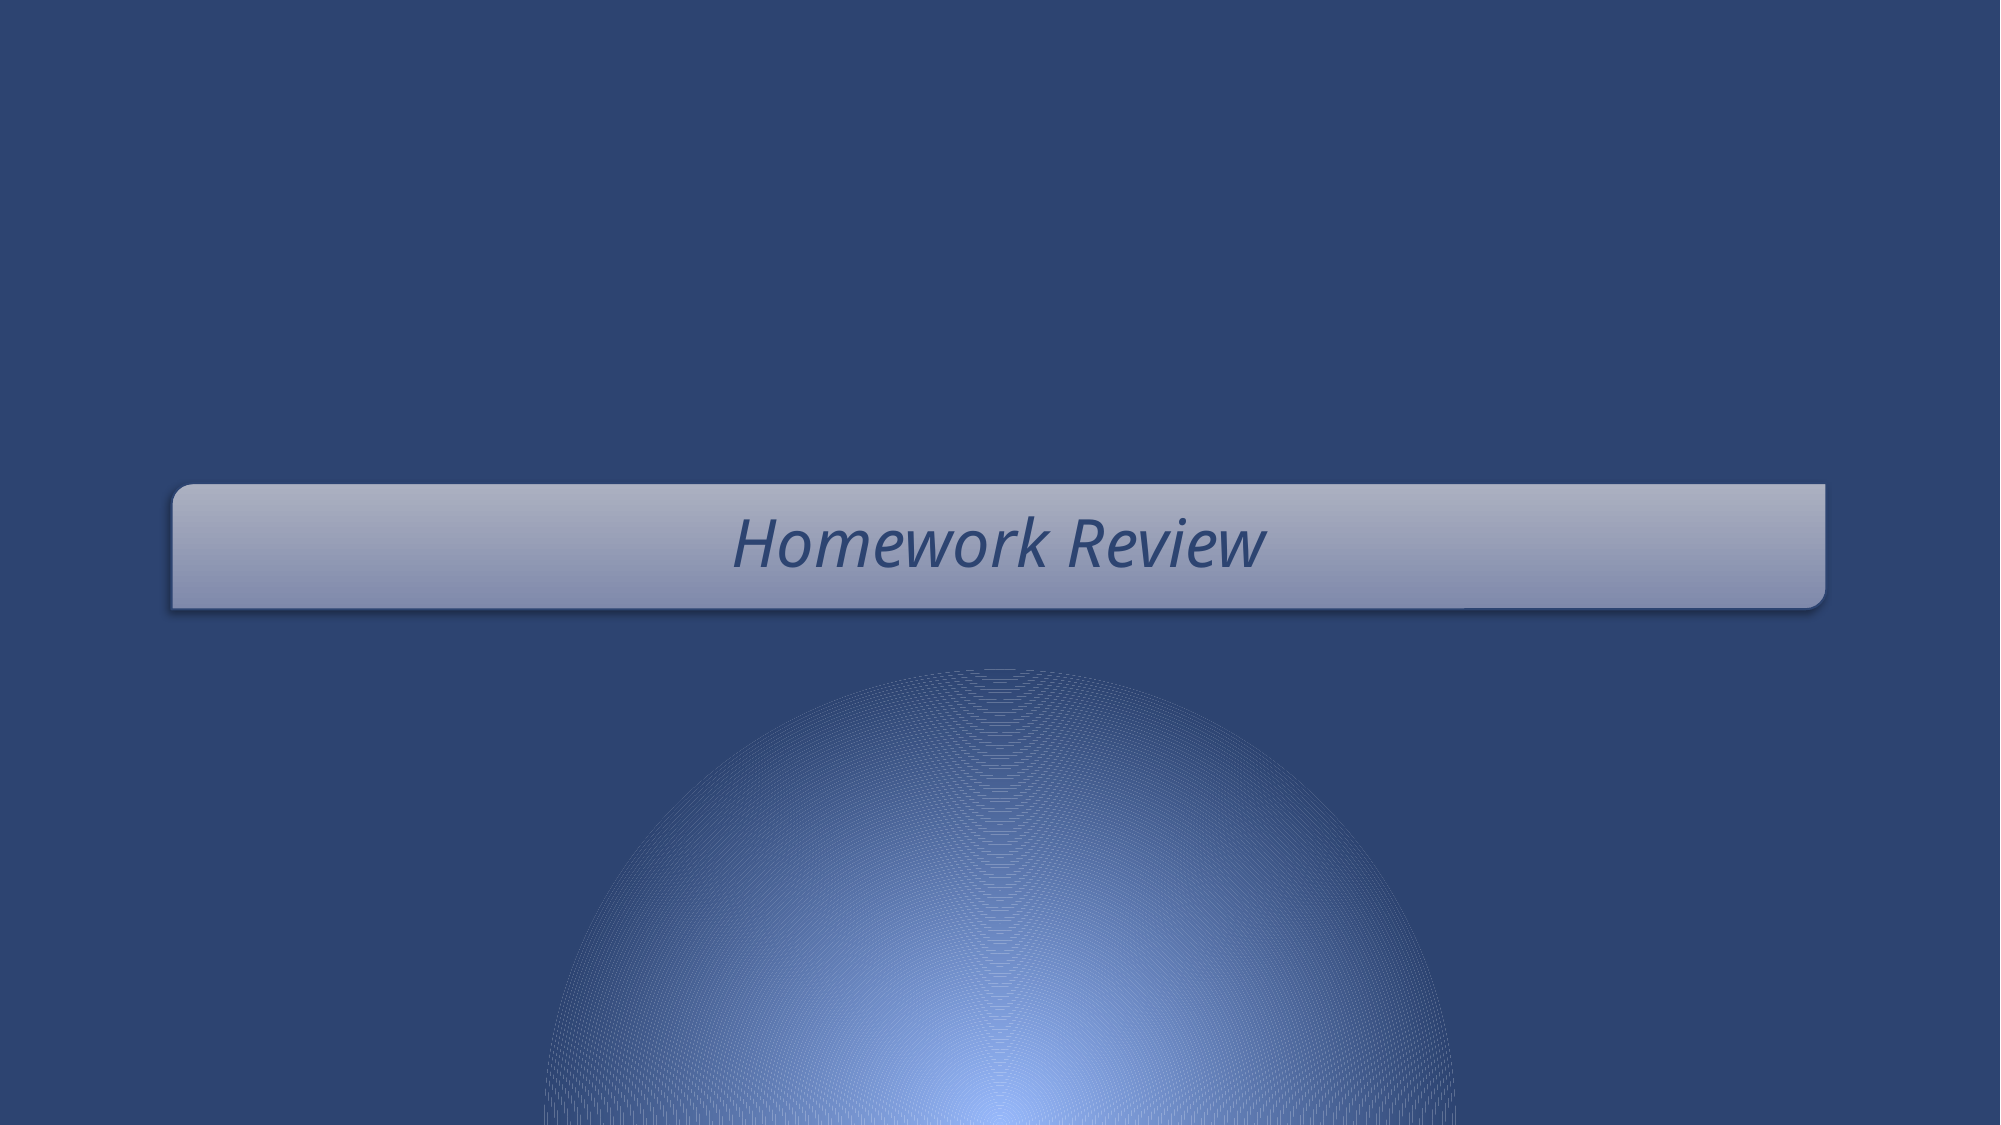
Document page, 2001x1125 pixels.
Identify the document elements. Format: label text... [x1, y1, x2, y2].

list Homework Review [173, 495, 1825, 597]
